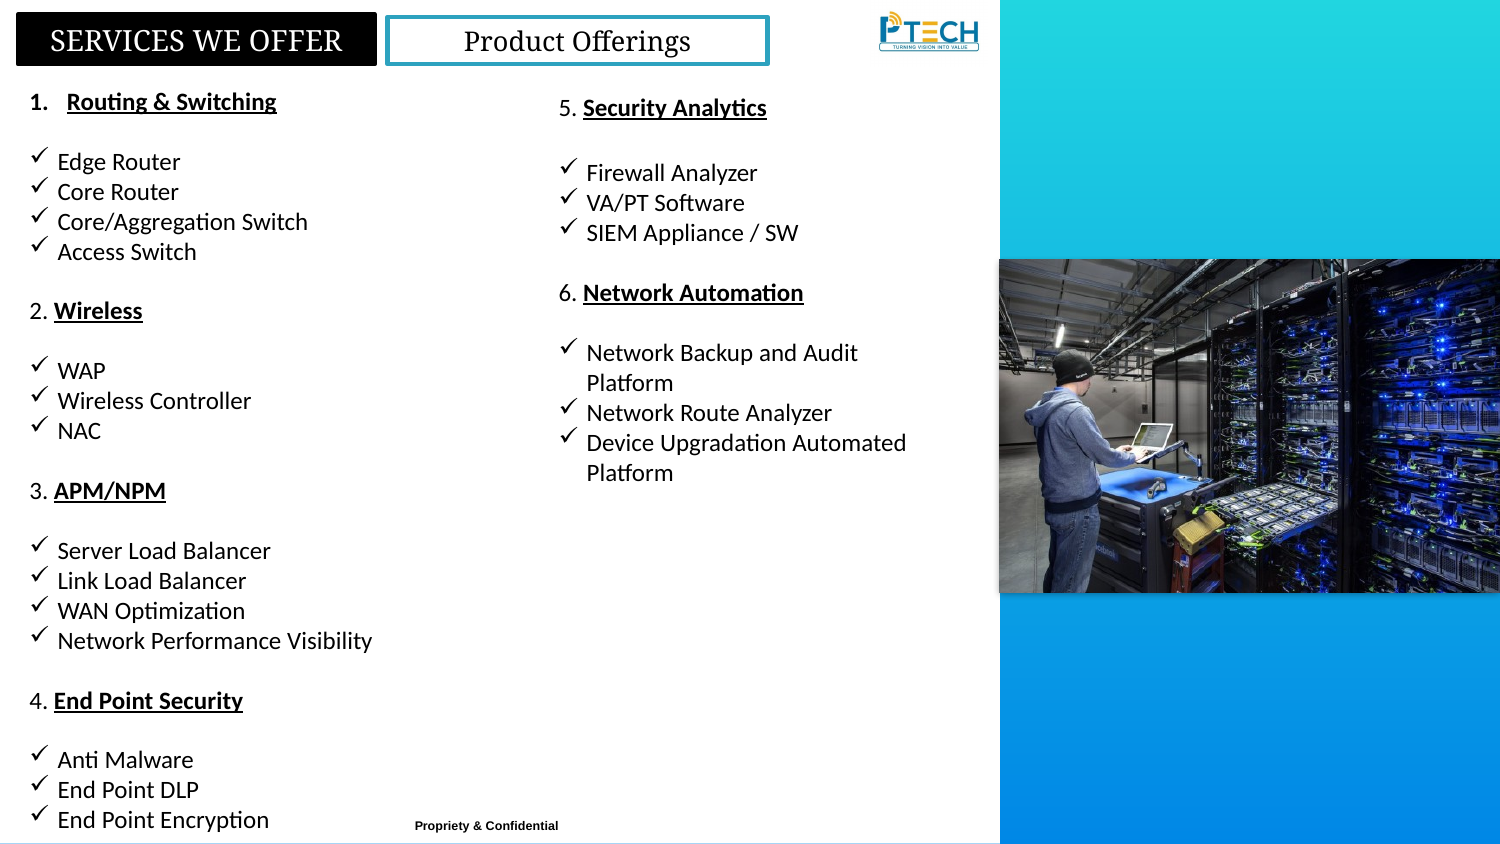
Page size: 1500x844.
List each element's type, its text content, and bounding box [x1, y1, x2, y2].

text_box SERVICES WE OFFER [16, 12, 377, 66]
picture [999, 259, 1500, 592]
text_box 5. Security Analytics Firewall Analyzer VA/PT Software SIEM Appliance / SW 6. Network Automation Network Backup and Audit Platform Network Route Analyzer Device Upgradation Automated Platform [543, 84, 932, 584]
text_box Routing & Switching Edge Router Core Router Core/Aggregation Switch Access Switch 2. Wireless WAP Wireless Controller NAC 3. APM/NPM Server Load Balancer Link Load Balancer WAN Optimization Network Performance Visibility 4. End Point Security Anti Malware End Point DLP End Point Encryption [14, 77, 1010, 844]
picture [869, 0, 988, 67]
text_box Product Offerings [385, 15, 770, 66]
